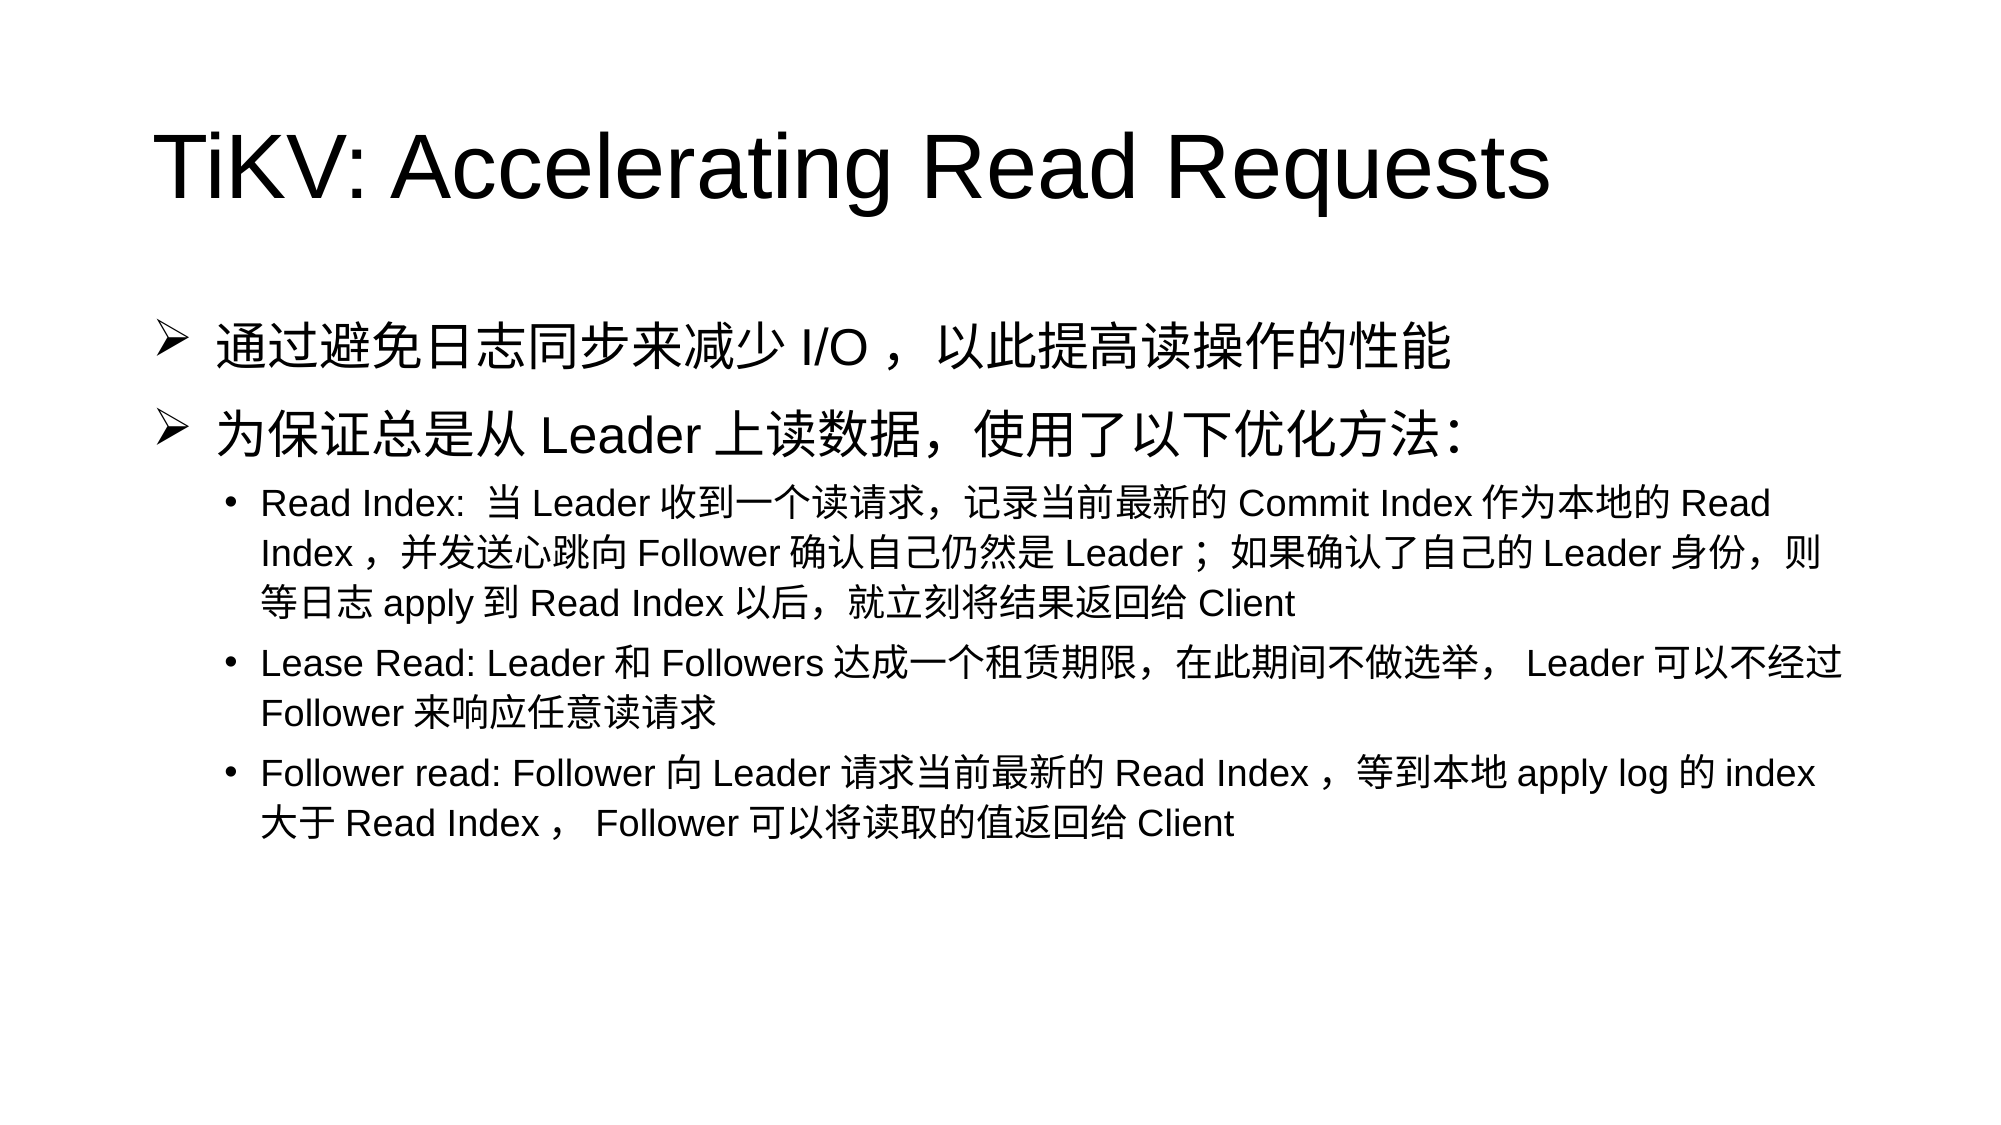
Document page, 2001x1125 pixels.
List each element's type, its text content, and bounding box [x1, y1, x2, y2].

title TiKV: Accelerating Read Requests [137, 59, 1863, 278]
list 通过避免日志同步来减少I/O，以此提高读操作的性能 为保证总是从Leader上读数据，使用了以下优化方法： Read Index: 当Leader收到一个读请求，记录当前最新的Commit Index作为本地的Read Index，并发送心跳向Follower确认自己仍然是Leader；如果确认了自己的Leader身份，则等日志apply到Read Index以后，就立刻将结果返回给Client Lease Read: Leader和Followers达成一个租赁期限，在此期间不做选举，Leader可以不经过Follower来响应任意读请求 Follower read: Follower向Leader请求当前最新的Read Index，等到本地apply log的index大于Read Index，Follower可以将读取的值返回给Client [137, 299, 1863, 1014]
